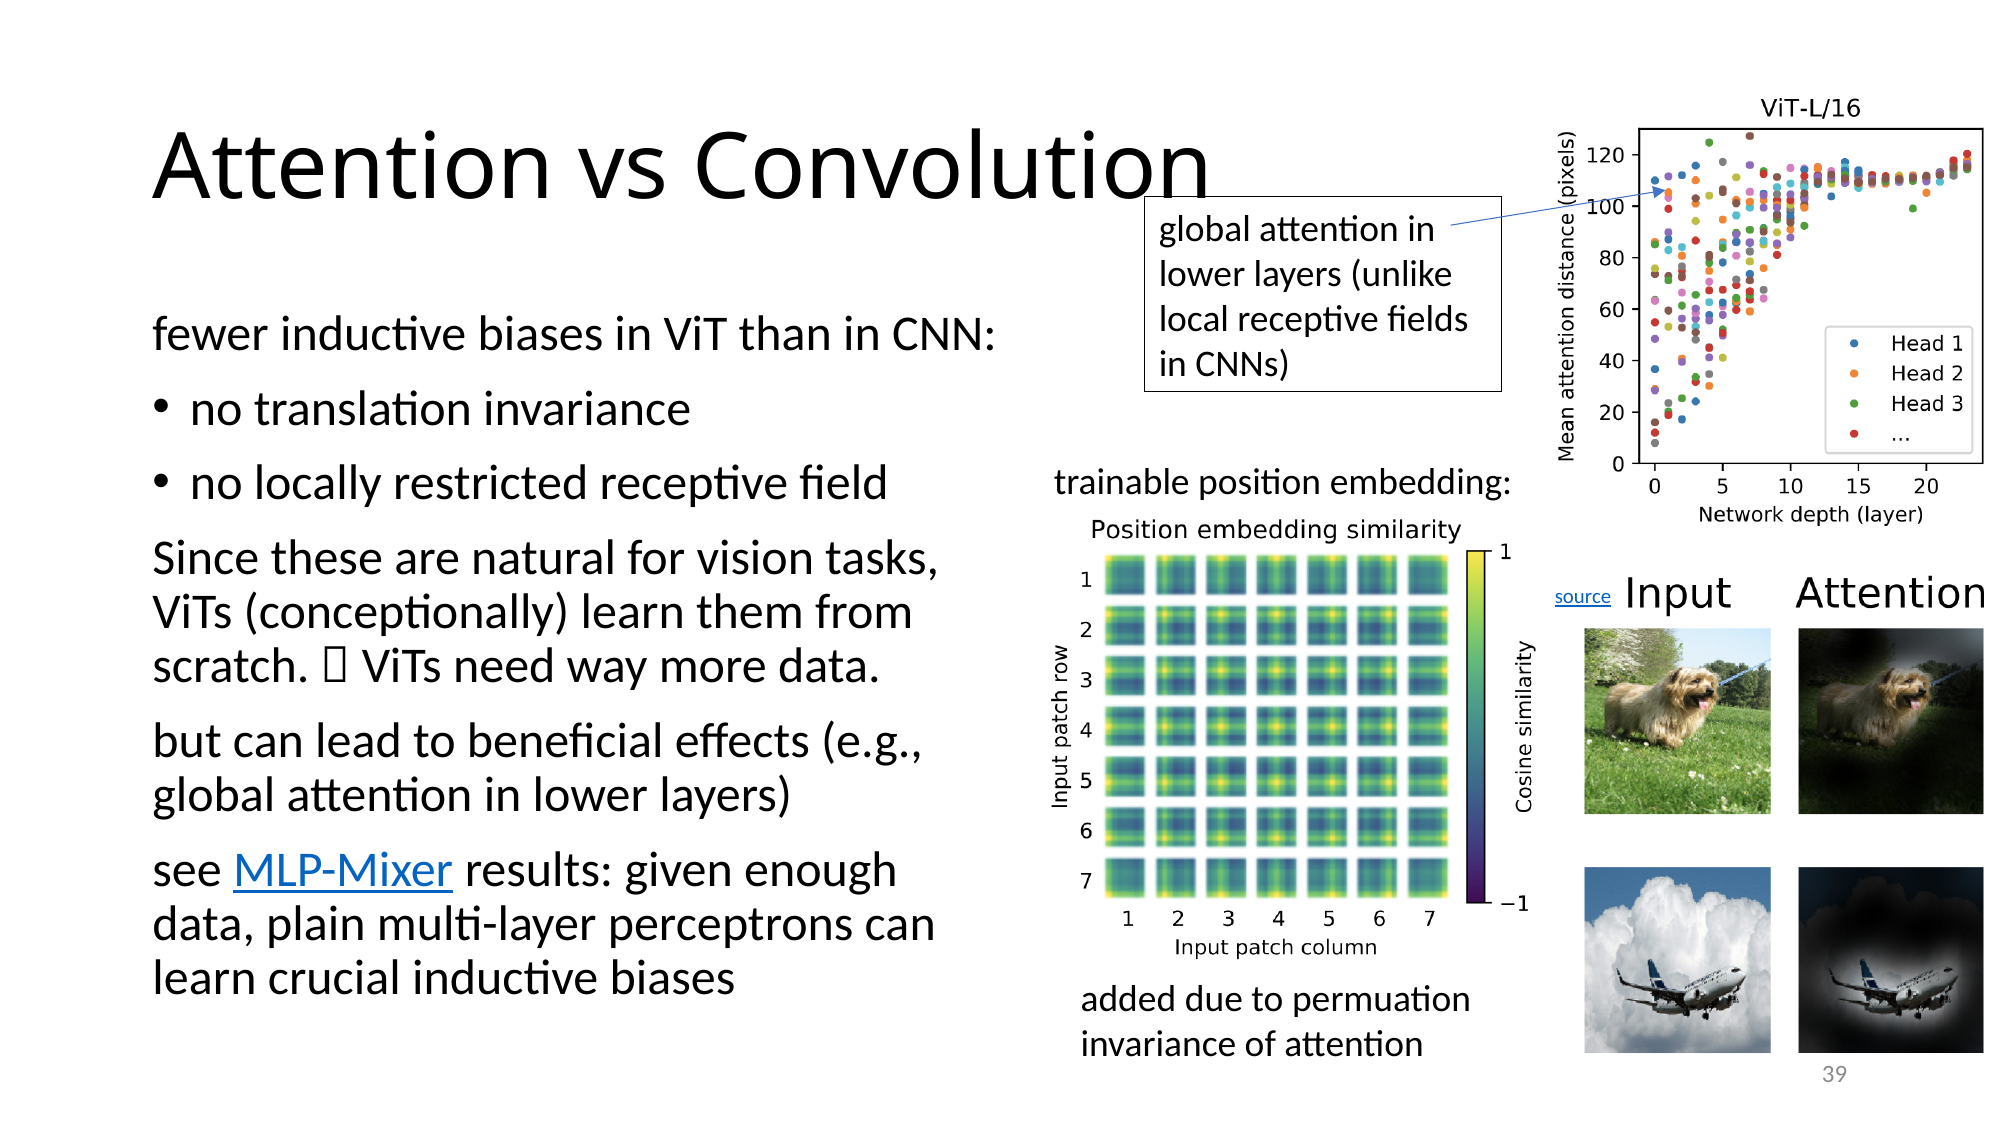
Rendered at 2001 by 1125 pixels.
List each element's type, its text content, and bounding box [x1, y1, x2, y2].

list fewer inductive biases in ViT than in CNN: no translation invariance no locally restricted receptive field Since these are natural for vision tasks, ViTs (conceptionally) learn them from scratch.  ViTs need way more data. but can lead to beneficial effects (e.g., global attention in lower layers) see MLP-Mixer results: given enough data, plain multi-layer perceptrons can learn crucial inductive biases [137, 299, 1013, 1014]
title Attention vs Convolution [137, 59, 1863, 278]
text_box trainable position embedding: [1039, 449, 1528, 509]
slide_number 39 [1412, 1042, 1863, 1103]
text_box global attention in lower layers (unlike local receptive fields in CNNs) [1144, 196, 1502, 392]
text_box source [1541, 575, 1571, 616]
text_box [1450, 190, 1666, 226]
picture [1571, 562, 1994, 1065]
picture [1554, 92, 1993, 531]
text_box added due to permuation invariance of attention [1065, 967, 1502, 1072]
picture [1044, 509, 1541, 967]
